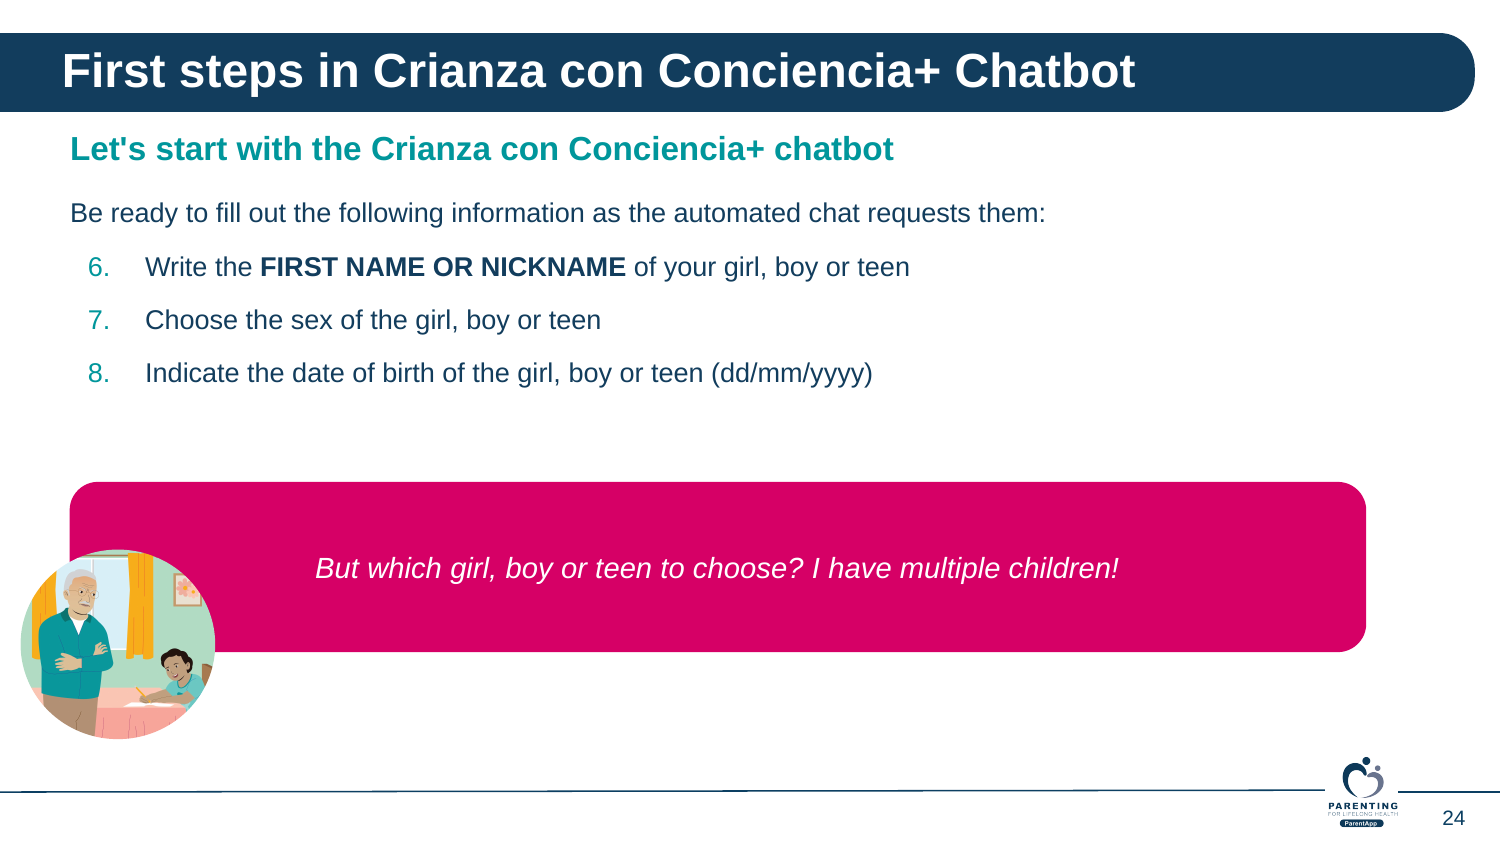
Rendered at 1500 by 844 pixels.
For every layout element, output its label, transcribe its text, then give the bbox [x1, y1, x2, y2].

text_box [0, 33, 1461, 112]
picture [1328, 756, 1398, 828]
text_box But which girl, boy or teen to choose? I have multiple children! [69, 481, 1367, 653]
text_box First steps in Crianza con Conciencia+ Chatbot [46, 32, 1500, 105]
text_box Let's start with the Crianza con Conciencia+ chatbot Be ready to fill out the following information as the automated chat requests them: Write the FIRST NAME OR NICKNAME of your girl, boy or teen Choose the sex of the girl, boy or teen Indicate the date of birth of the girl, boy or teen (dd/mm/yyyy) [55, 120, 1450, 396]
picture [20, 549, 216, 740]
